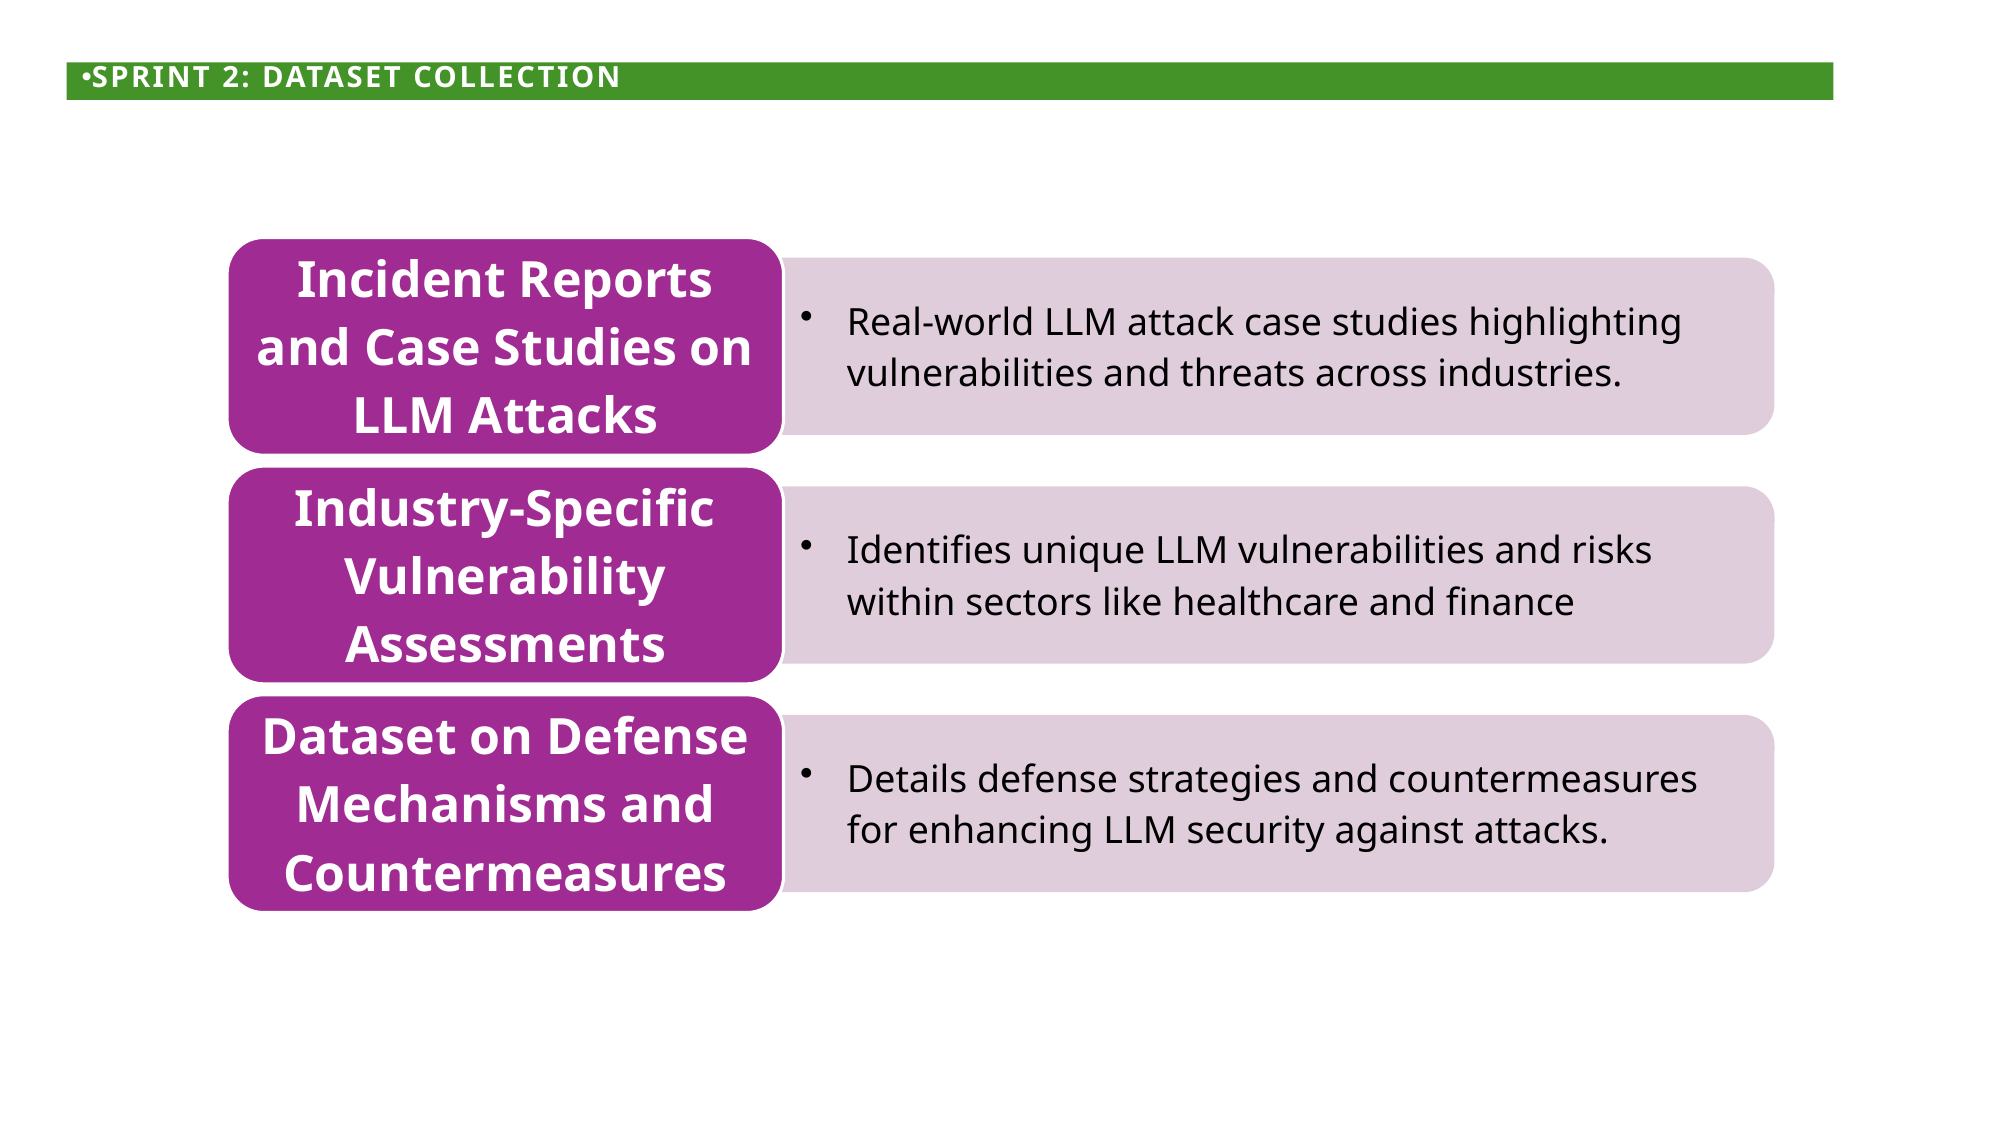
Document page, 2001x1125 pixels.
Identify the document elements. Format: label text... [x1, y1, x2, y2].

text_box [226, 236, 1774, 913]
list Sprint 2: Dataset Collection [66, 62, 1834, 100]
